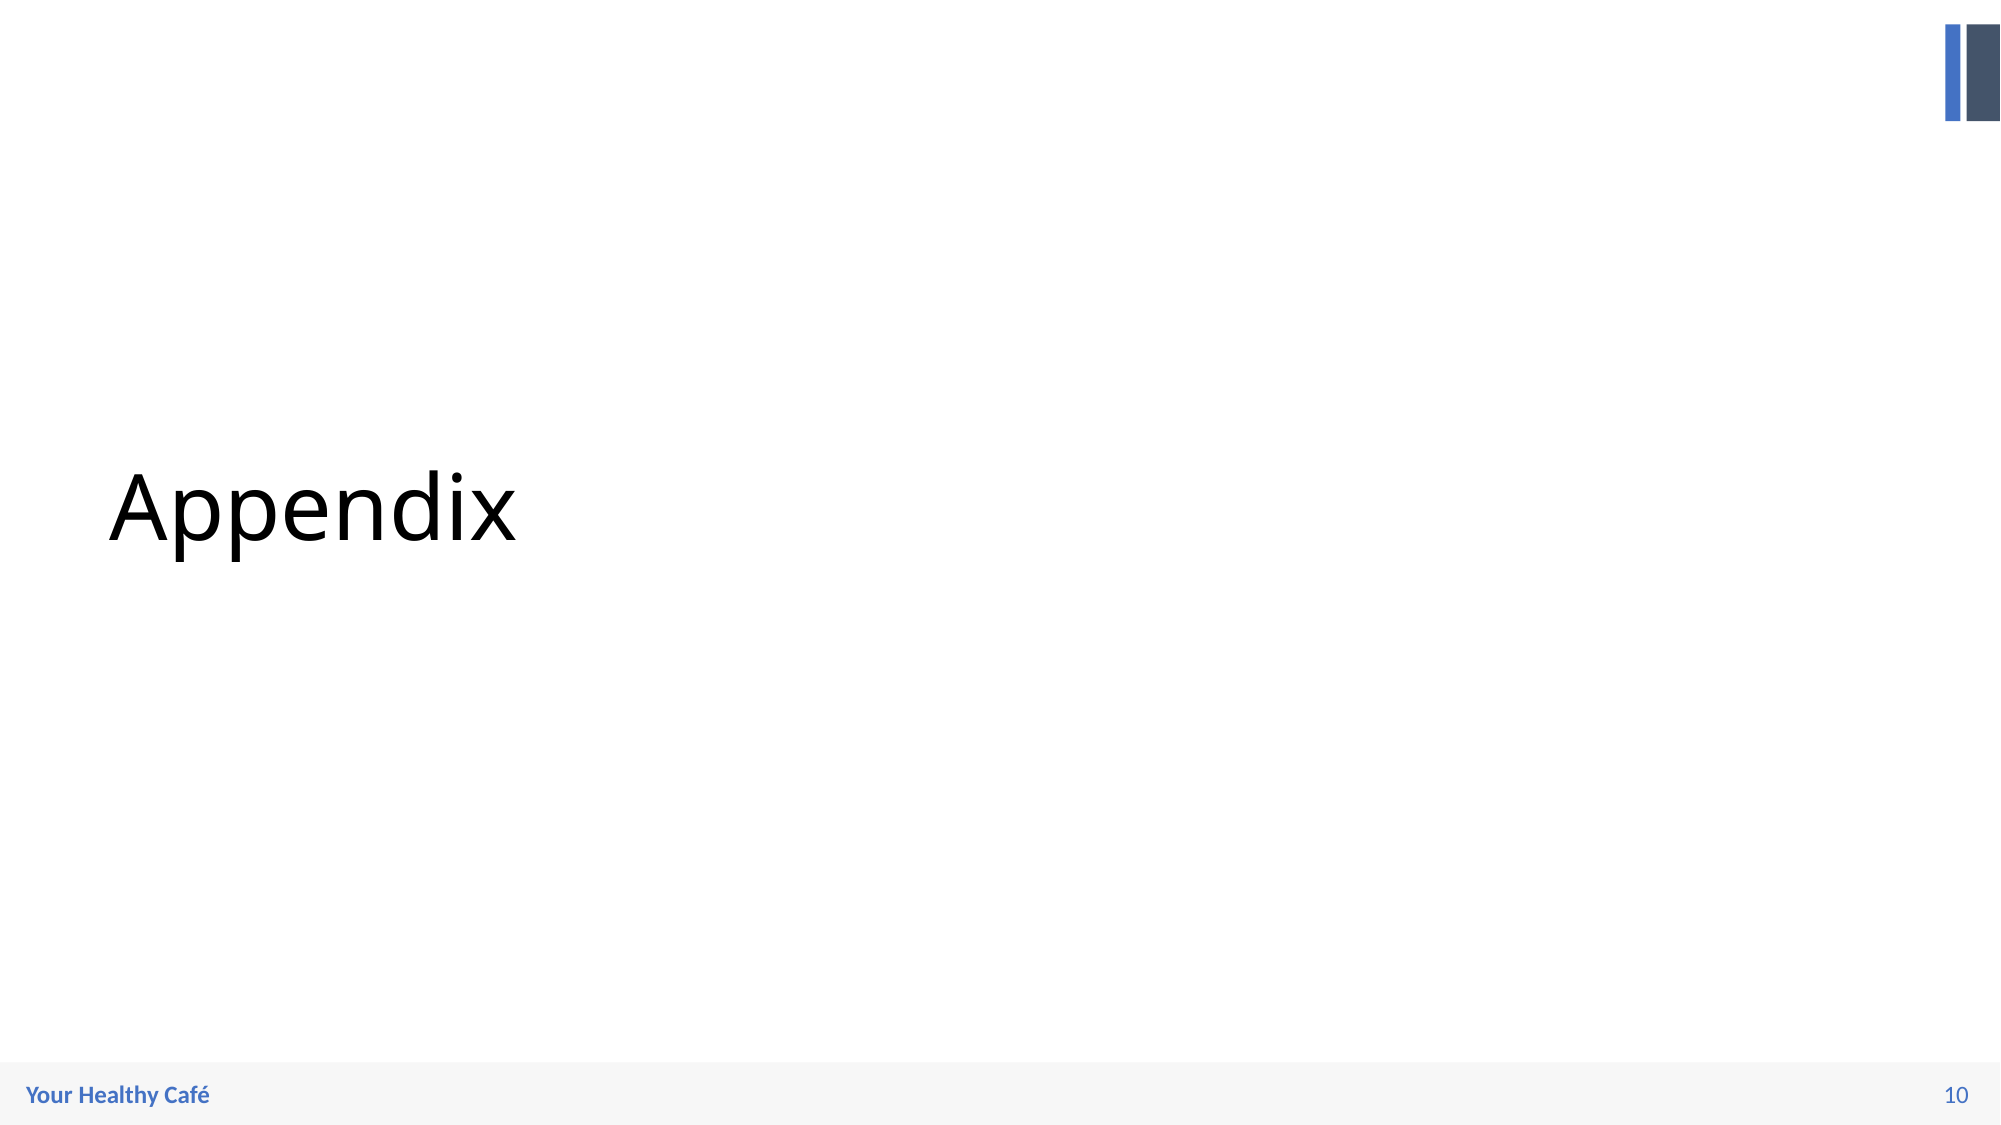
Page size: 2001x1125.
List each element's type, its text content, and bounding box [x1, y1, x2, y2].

title Appendix [94, 453, 1820, 672]
